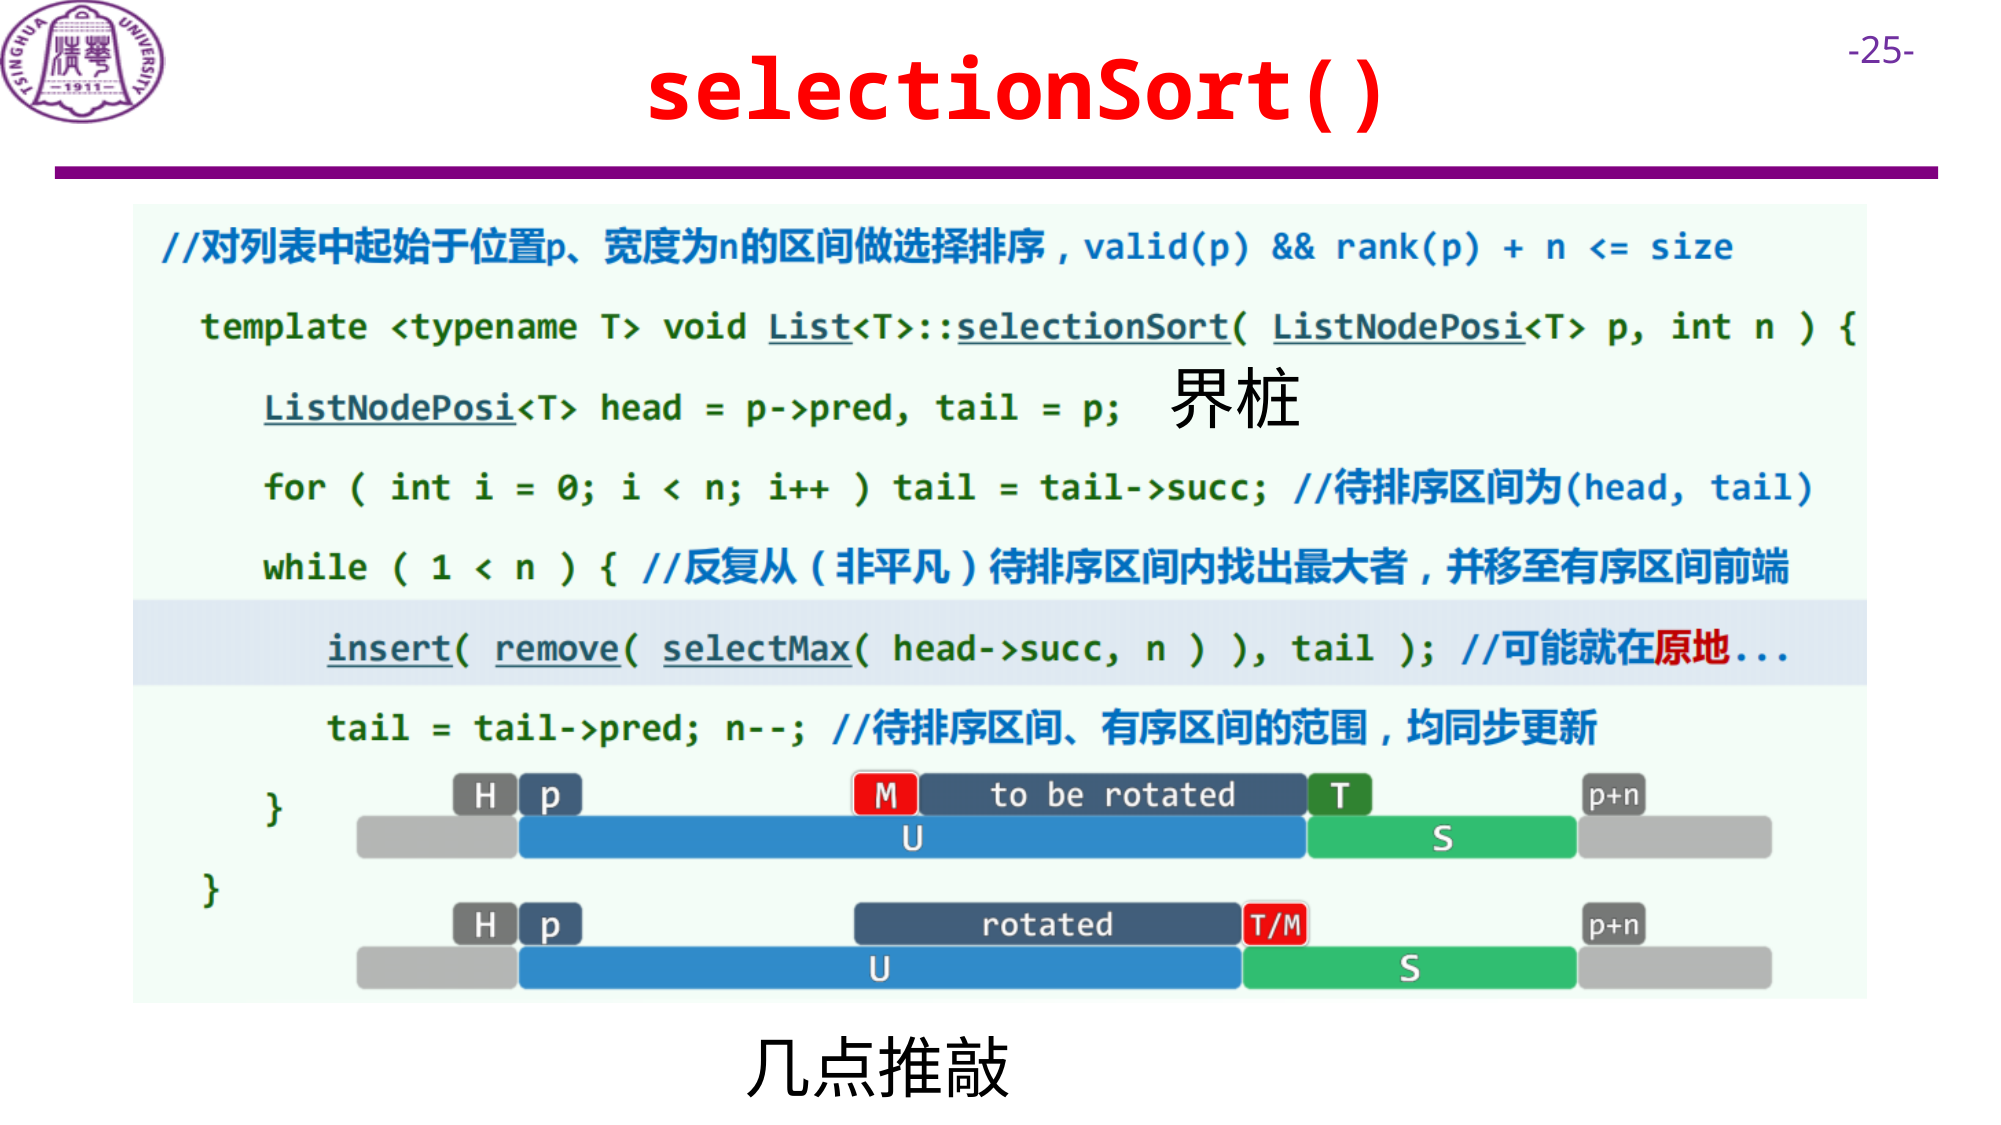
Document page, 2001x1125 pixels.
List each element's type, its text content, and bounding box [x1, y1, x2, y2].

picture [0, 0, 166, 124]
text_box 几点推敲 [729, 1018, 1155, 1113]
title selectionSort() [188, 10, 1851, 162]
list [133, 204, 1868, 1004]
